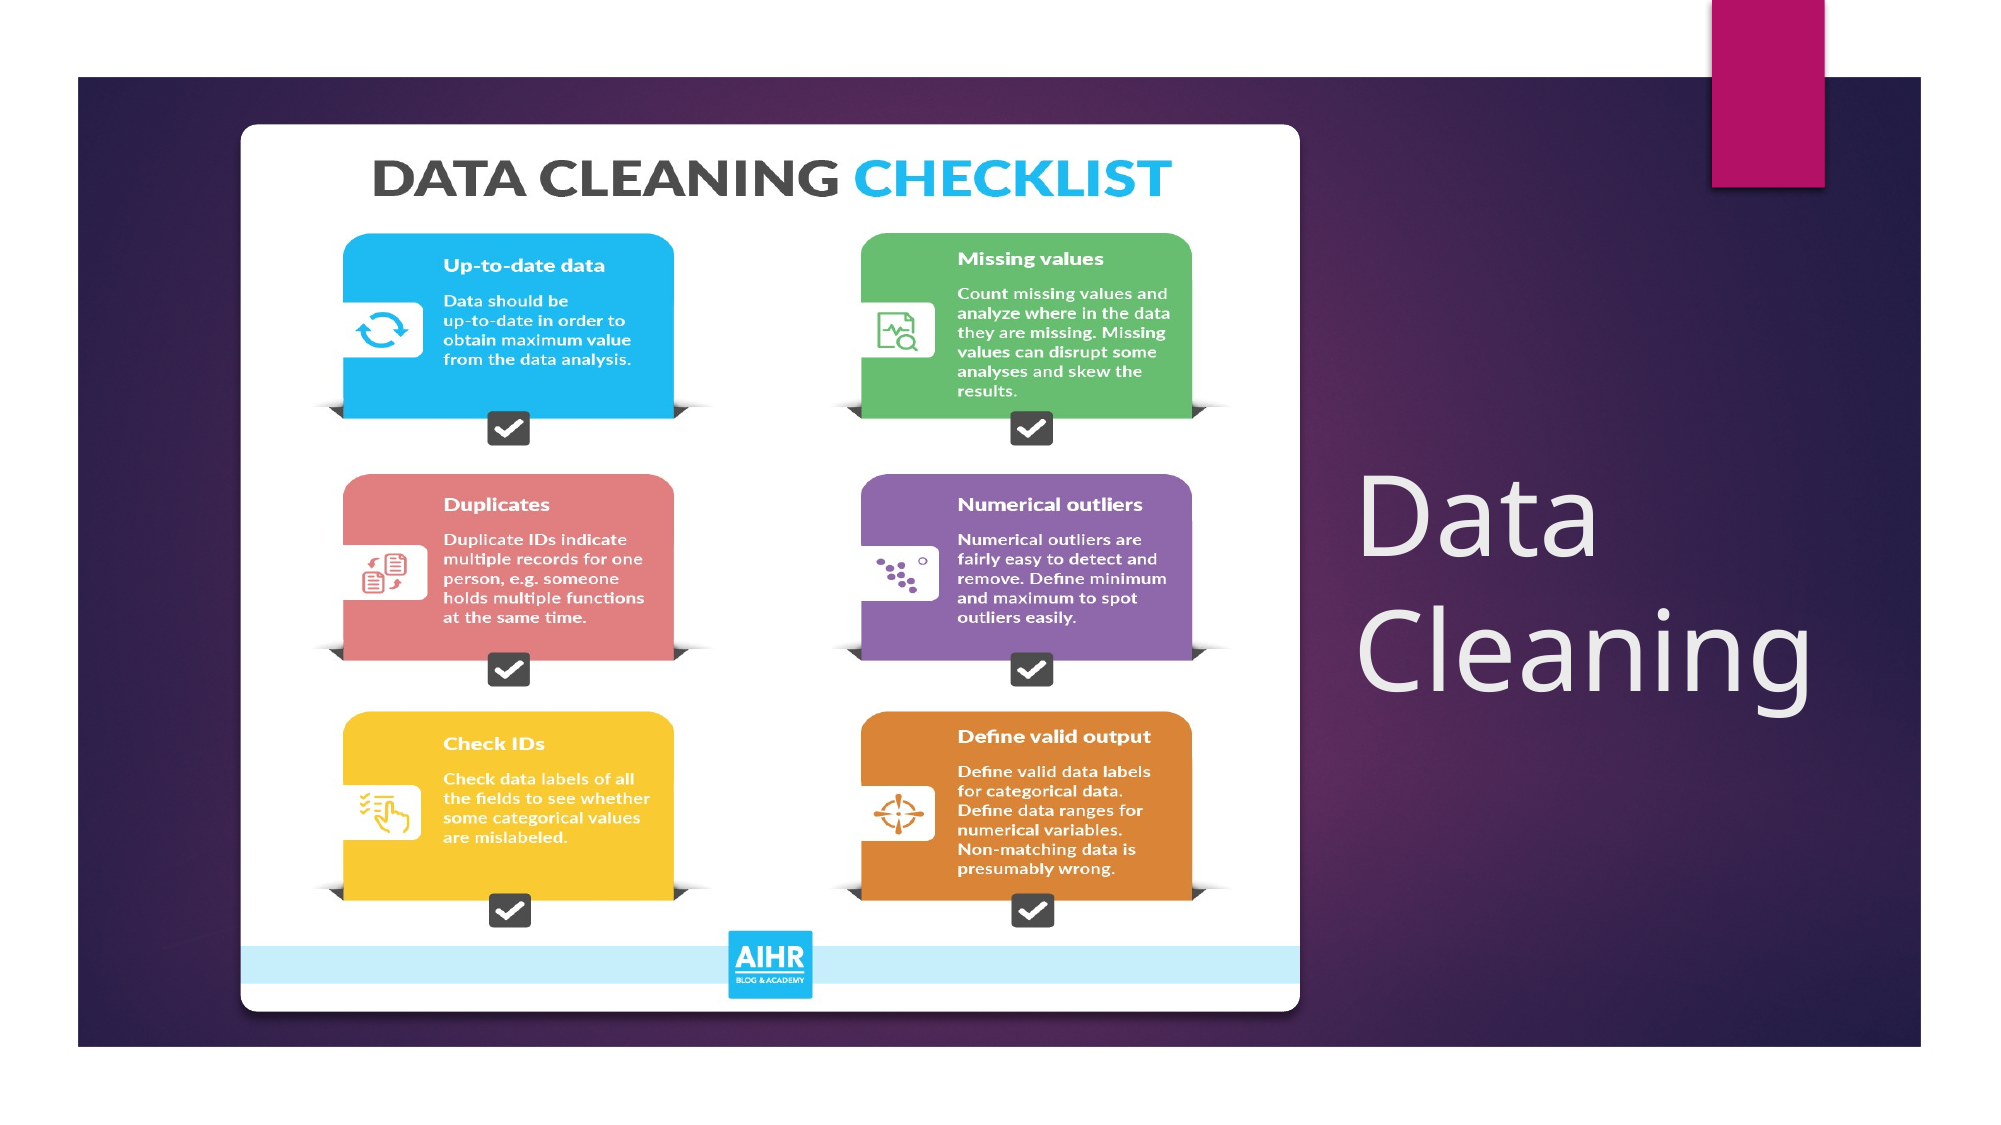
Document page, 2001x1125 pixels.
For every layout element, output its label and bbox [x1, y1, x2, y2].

text_box [0, 0, 2000, 1125]
list [240, 124, 1301, 1012]
